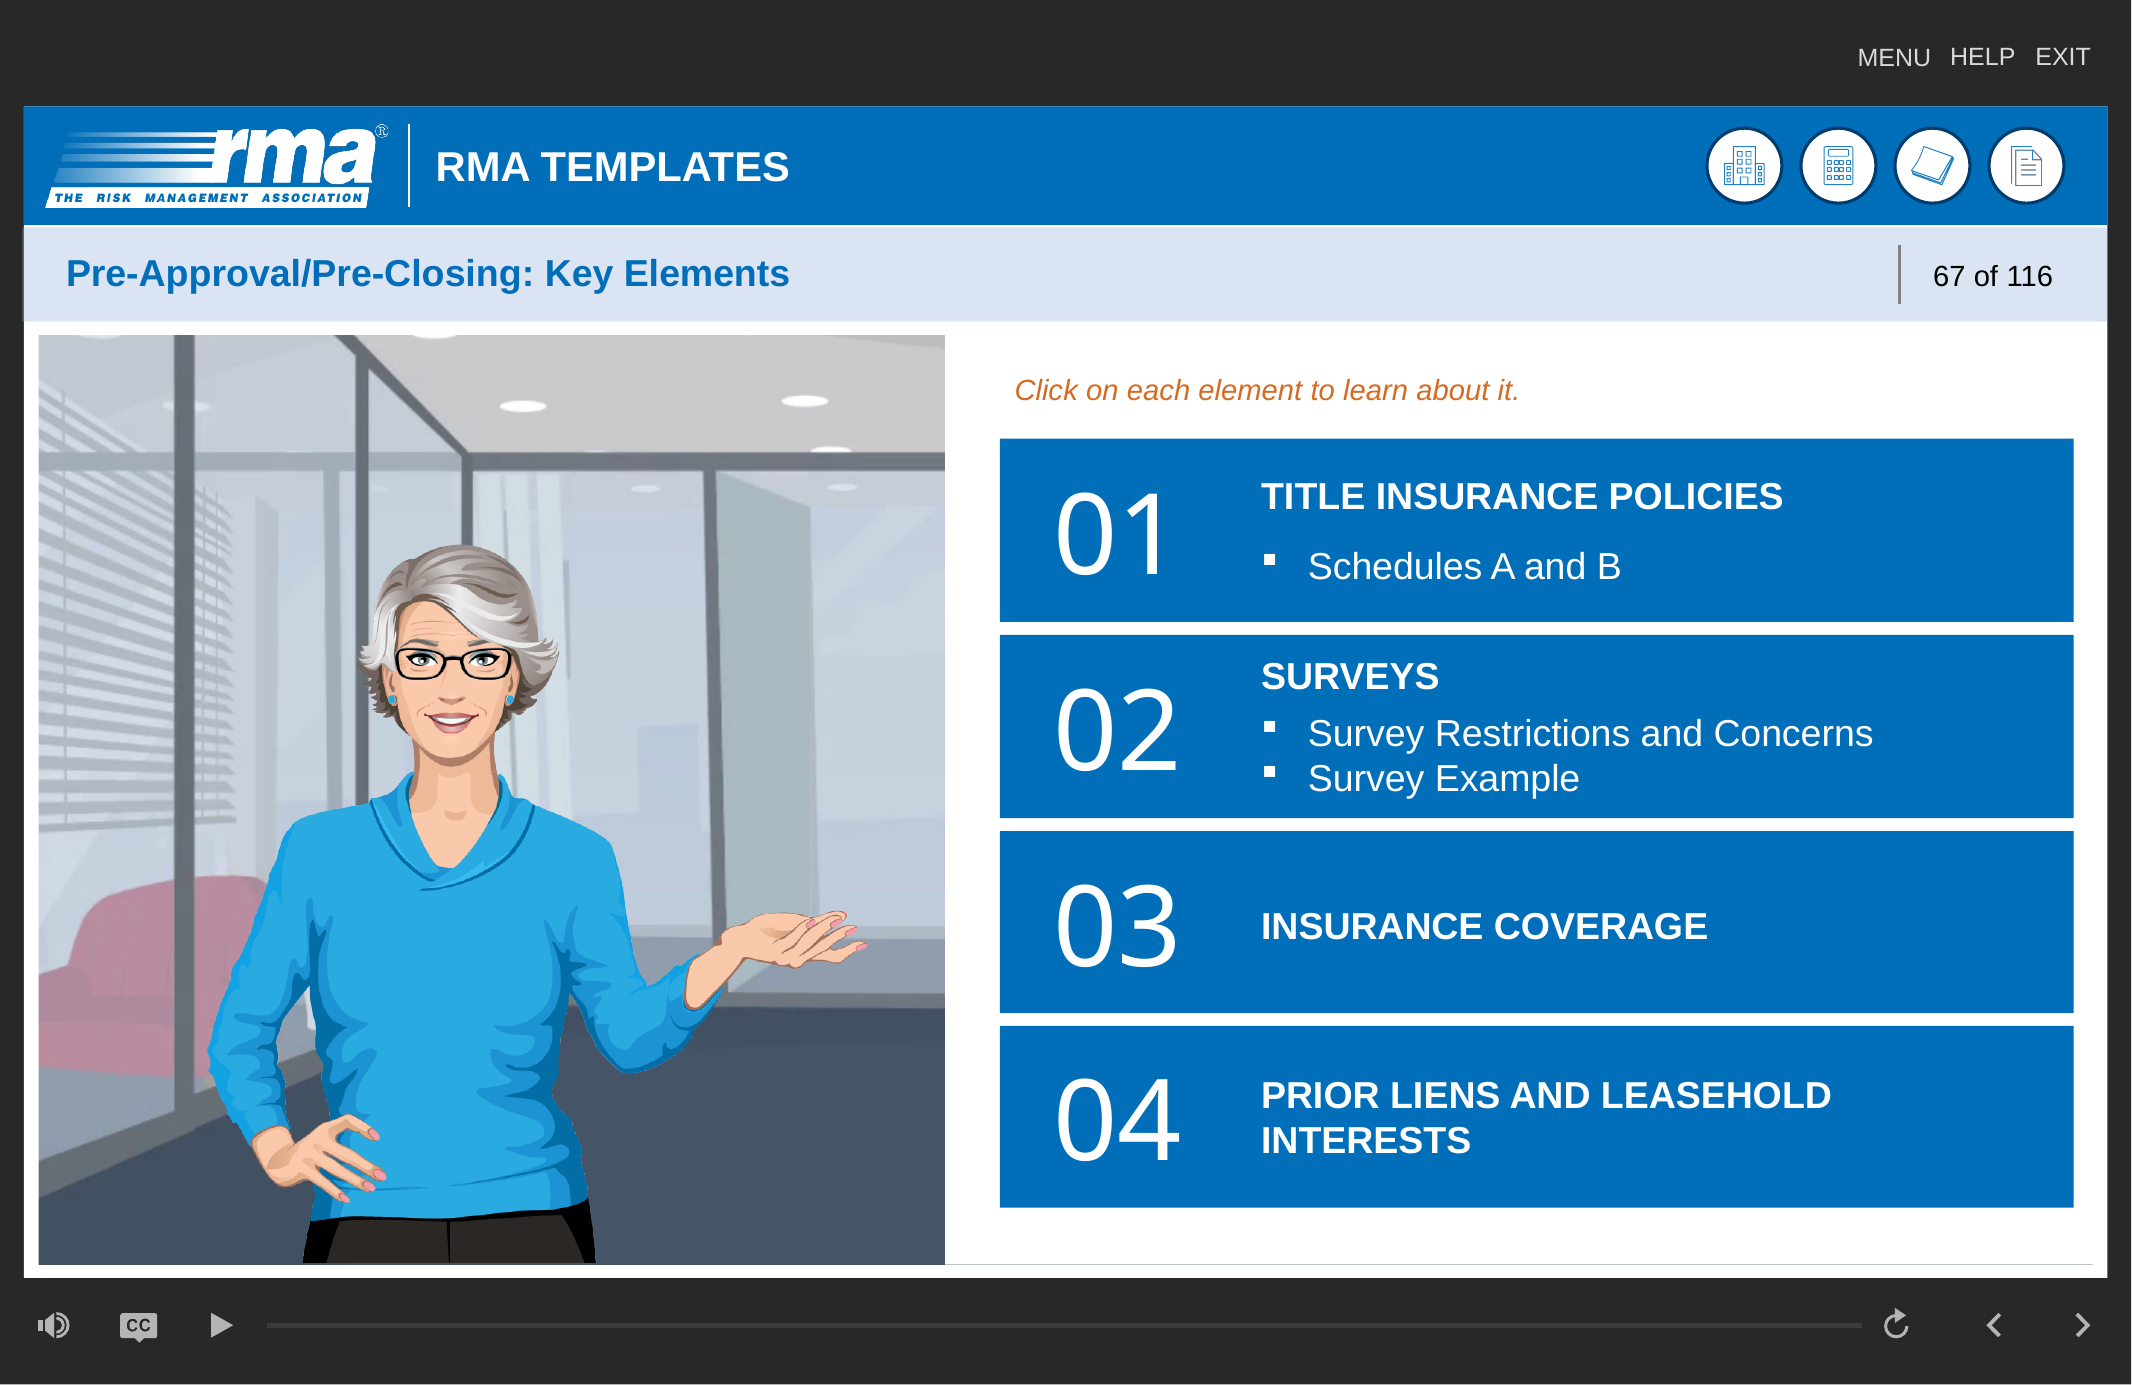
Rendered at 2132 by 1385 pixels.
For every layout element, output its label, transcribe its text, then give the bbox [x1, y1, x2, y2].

text_box 03 [1038, 846, 1646, 996]
text_box Surveys Survey Restrictions and Concerns Survey Example [1246, 644, 2018, 807]
text_box 04 [1038, 1040, 1646, 1191]
picture [2011, 146, 2042, 186]
text_box Title Insurance Policies Schedules A and B [1246, 464, 1968, 595]
text_box [999, 438, 2075, 623]
title Pre-Approval/Pre-Closing: Key Elements [51, 246, 1851, 303]
picture [44, 124, 389, 208]
text_box Insurance Coverage [1246, 894, 2017, 955]
text_box [999, 1025, 2075, 1209]
text_box 01 [1038, 454, 1646, 605]
text_box 02 [1038, 650, 1246, 801]
text_box [944, 334, 2101, 1266]
picture [38, 335, 944, 1265]
text_box [999, 830, 2075, 1014]
text_box [999, 634, 2075, 819]
text_box Click on each element to learn about it. [999, 364, 1607, 414]
text_box Prior Liens and Leasehold Interests [1246, 1063, 1919, 1169]
slide_number 67 of 116 [1891, 249, 2095, 300]
